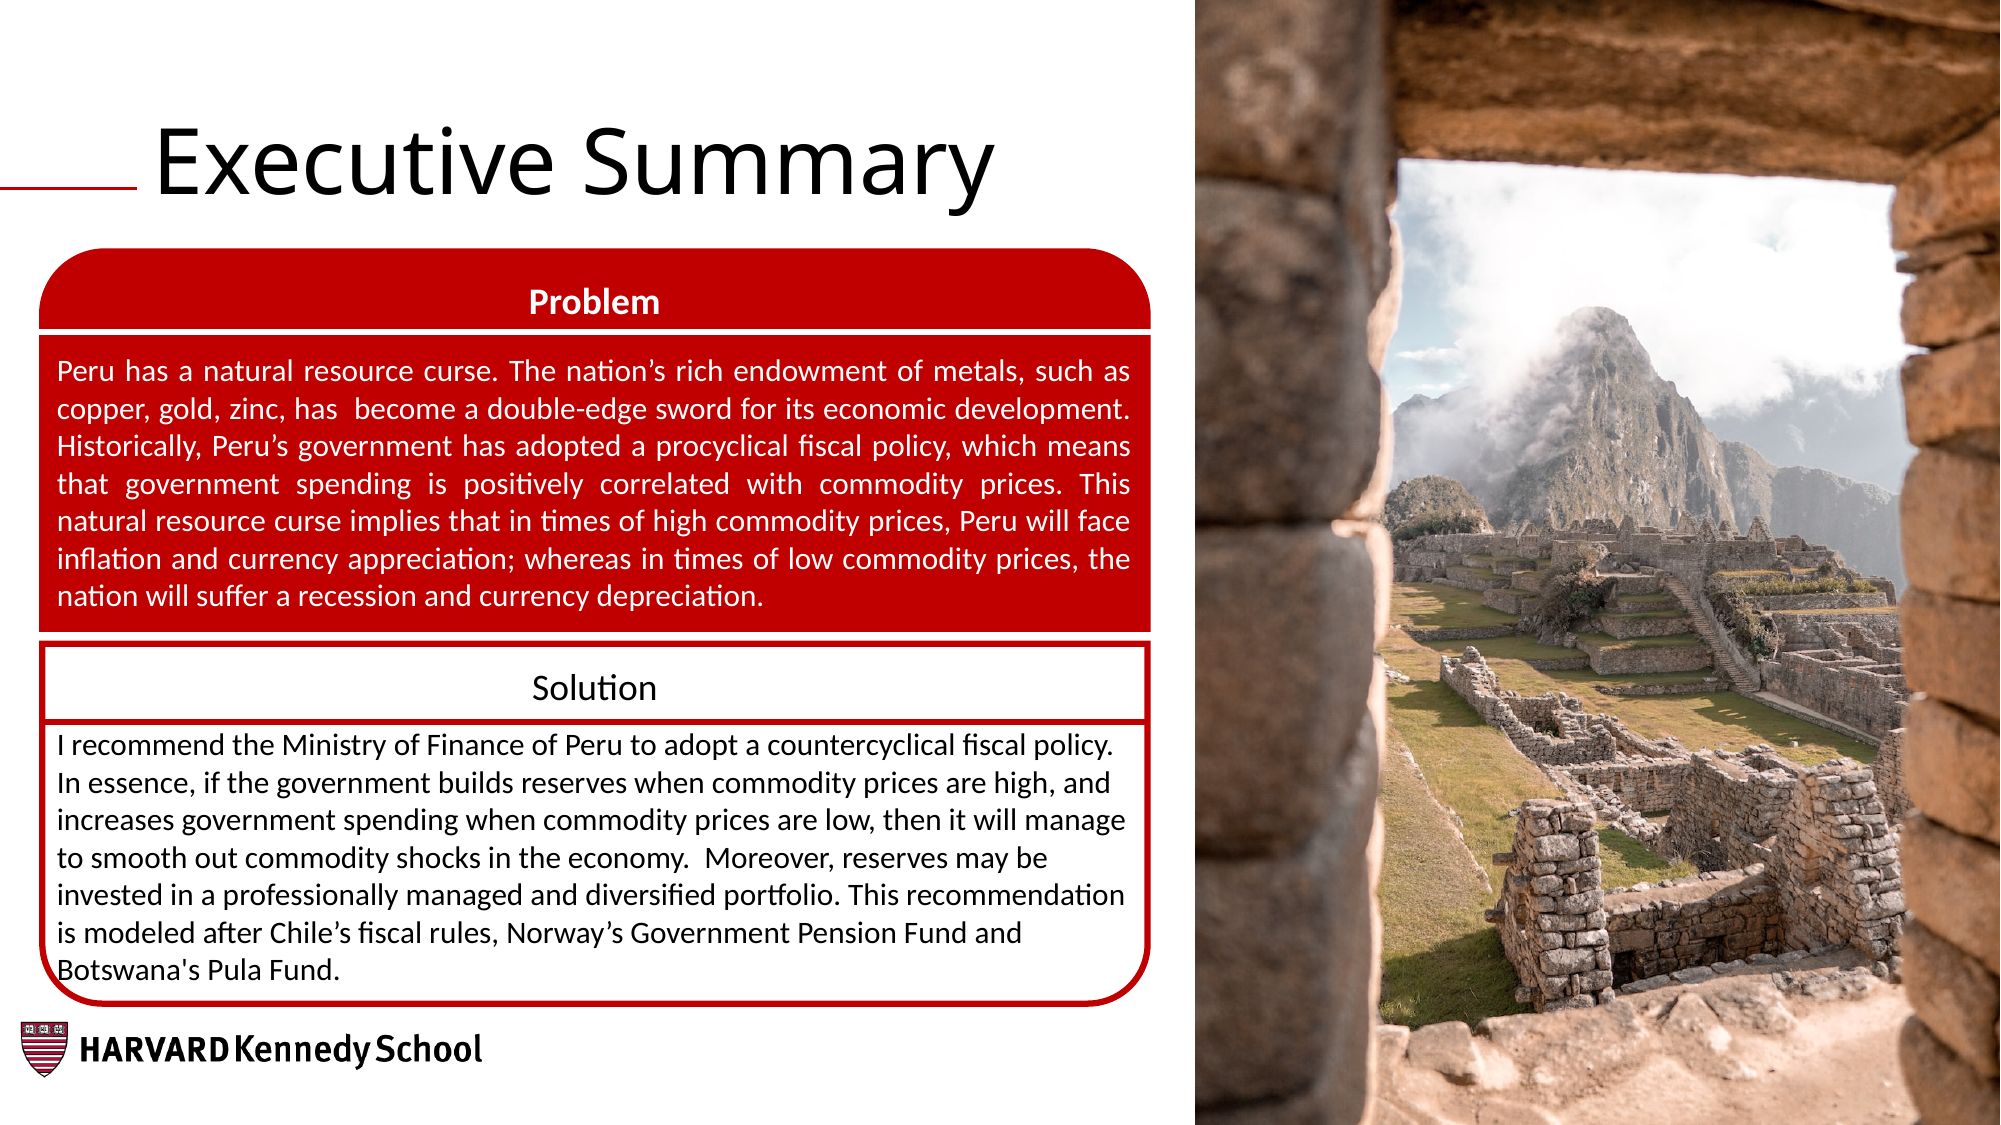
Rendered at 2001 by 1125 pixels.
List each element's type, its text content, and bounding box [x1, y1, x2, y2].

title Executive Summary [137, 59, 1195, 271]
text_box Problem [41, 335, 1149, 630]
text_box I recommend the Ministry of Finance of Peru to adopt a countercyclical fiscal policy. In essence, if the government builds reserves when commodity prices are high, and increases government spending when commodity prices are low, then it will manage to smooth out commodity shocks in the economy. Moreover, reserves may be invested in a professionally managed and diversified portfolio. This recommendation is modeled after Chile’s fiscal rules, Norway’s Government Pension Fund and Botswana's Pula Fund. [42, 723, 1148, 995]
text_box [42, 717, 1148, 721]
text_box Peru has a natural resource curse. The nation’s rich endowment of metals, such as copper, gold, zinc, has become a double-edge sword for its economic development. Historically, Peru’s government has adopted a procyclical fiscal policy, which means that government spending is positively correlated with commodity prices. This natural resource curse implies that in times of high commodity prices, Peru will face inflation and currency appreciation; whereas in times of low commodity prices, the nation will suffer a recession and currency depreciation. [42, 343, 1148, 621]
text_box [41, 642, 1149, 953]
picture [1195, 0, 2000, 1125]
picture [0, 1008, 505, 1091]
text_box [69, 995, 1121, 1005]
text_box Problem [41, 250, 1149, 329]
text_box Solution [42, 655, 1148, 716]
